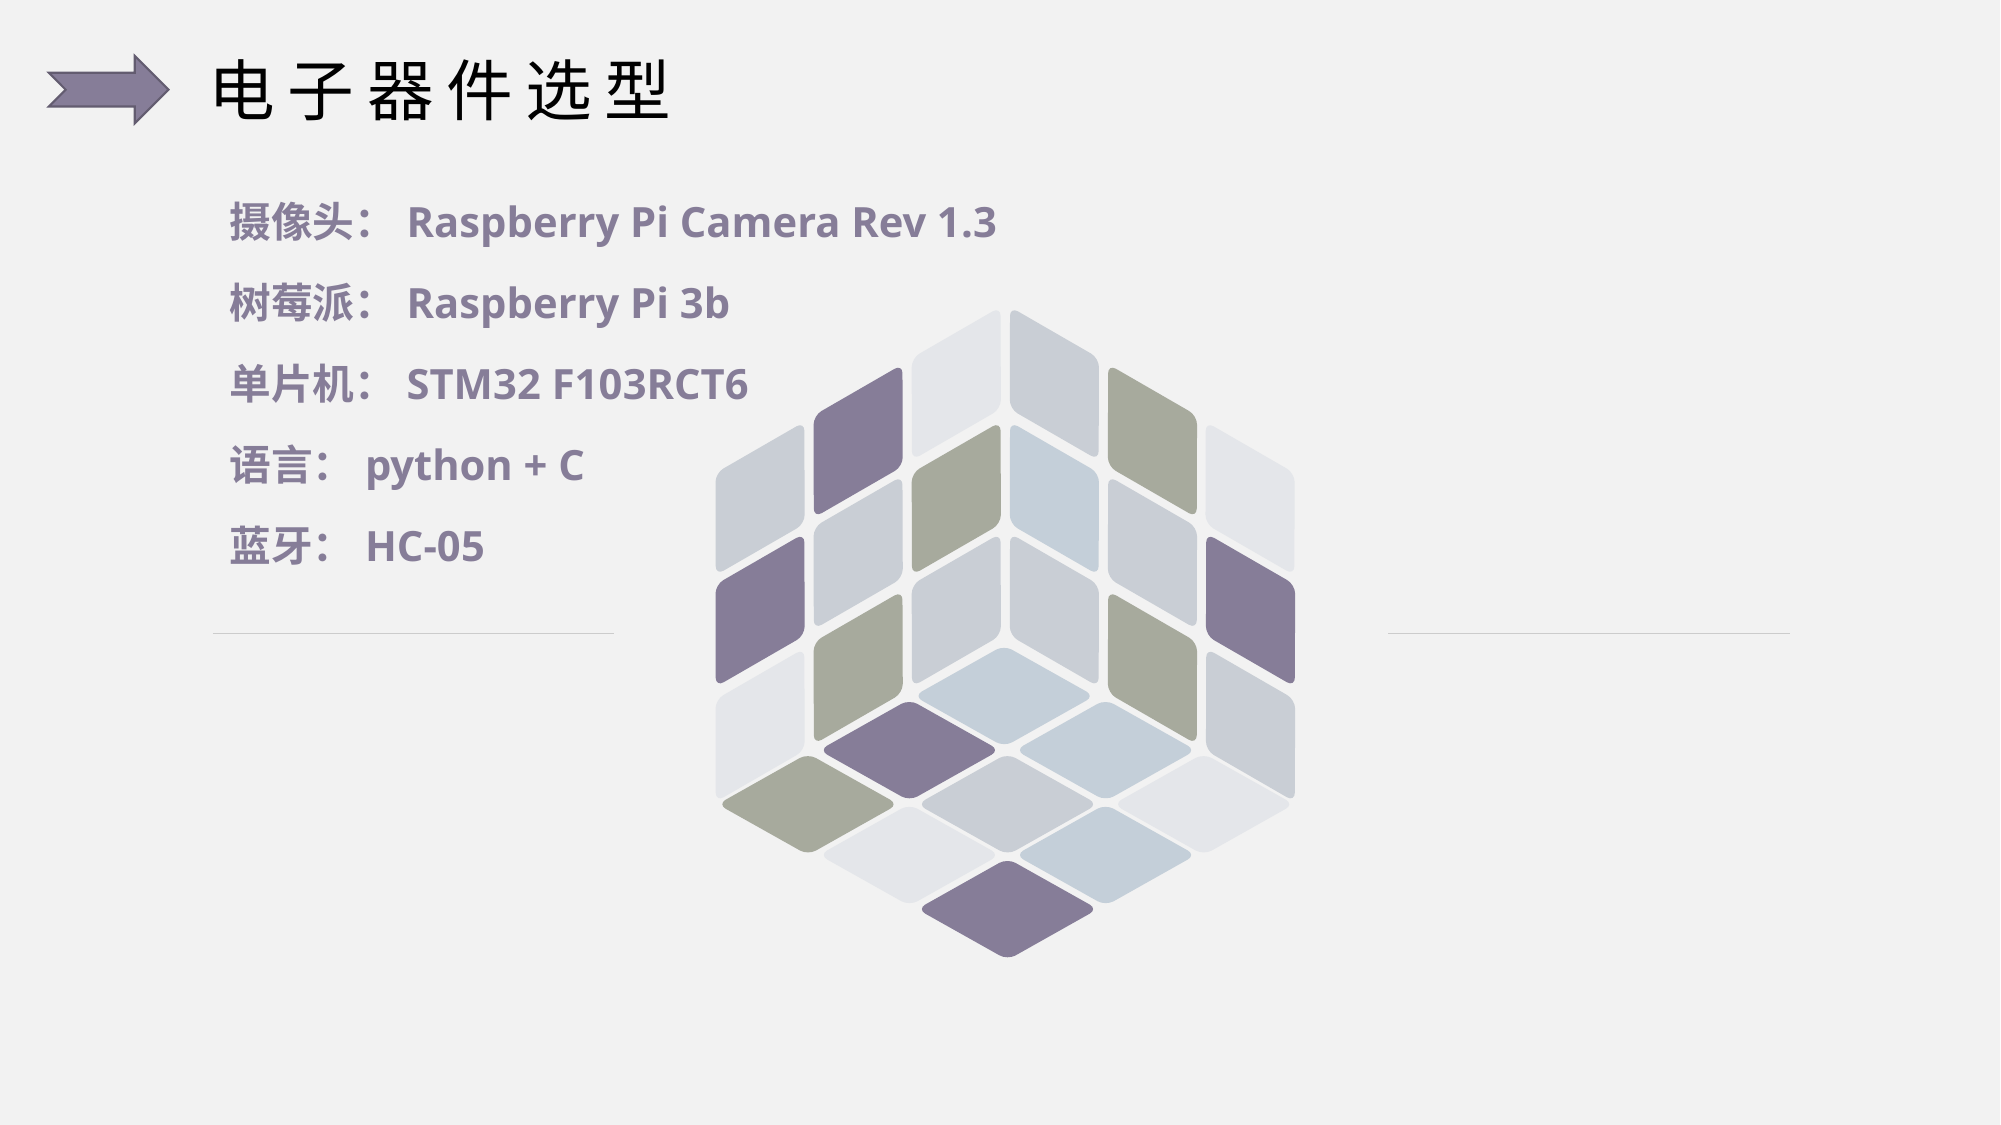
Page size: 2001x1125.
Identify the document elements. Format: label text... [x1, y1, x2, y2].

text_box 电子器件选型 [193, 41, 789, 137]
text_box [212, 195, 1790, 958]
text_box [46, 53, 170, 126]
